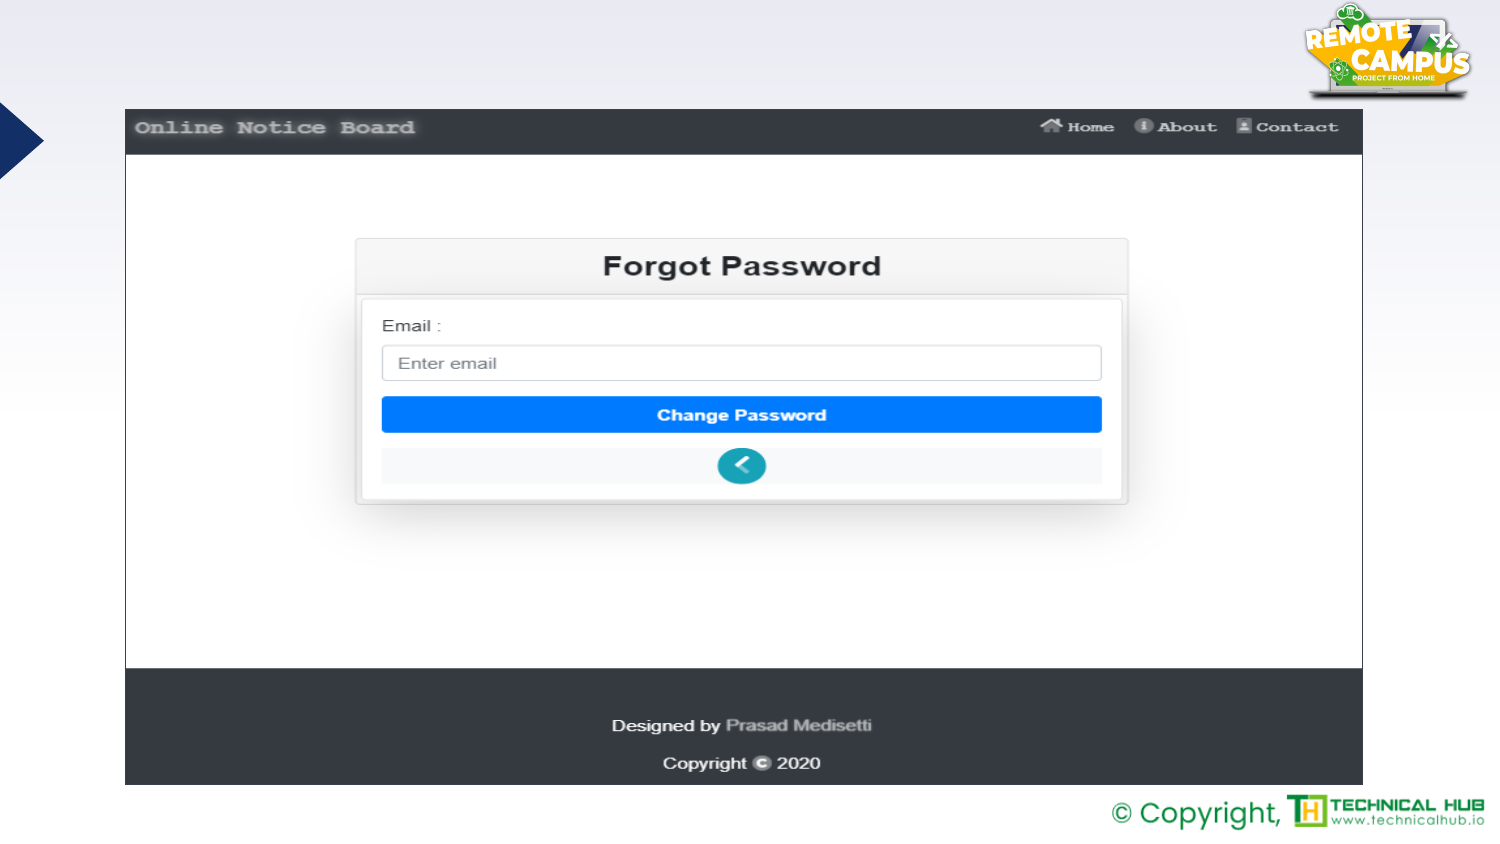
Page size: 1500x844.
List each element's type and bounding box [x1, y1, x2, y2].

picture [1299, 0, 1475, 105]
picture [1100, 790, 1500, 835]
picture [124, 109, 1363, 785]
